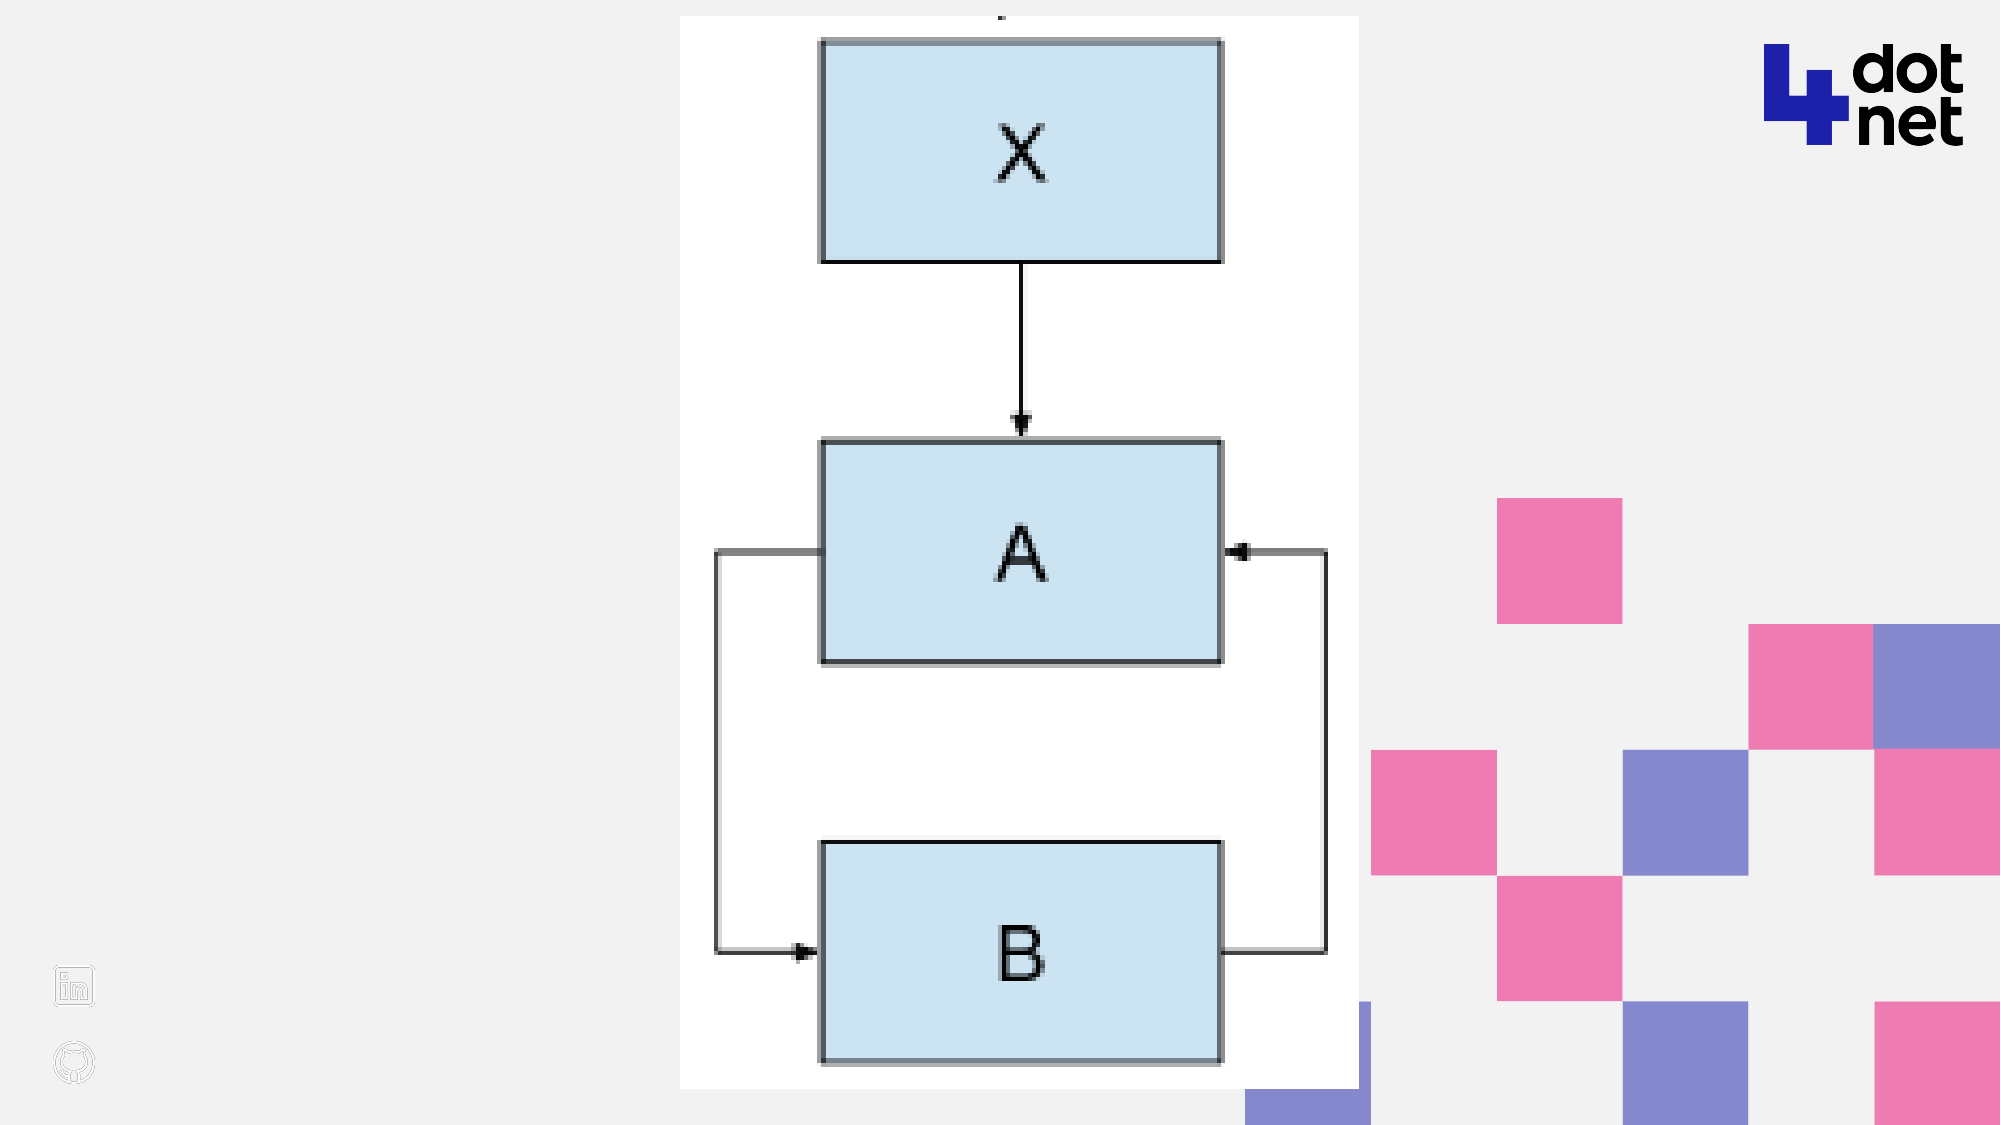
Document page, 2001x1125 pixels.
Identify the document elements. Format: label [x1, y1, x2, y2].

picture [680, 16, 1359, 1089]
picture [53, 1041, 95, 1084]
picture [1764, 44, 1963, 146]
picture [53, 965, 95, 1007]
